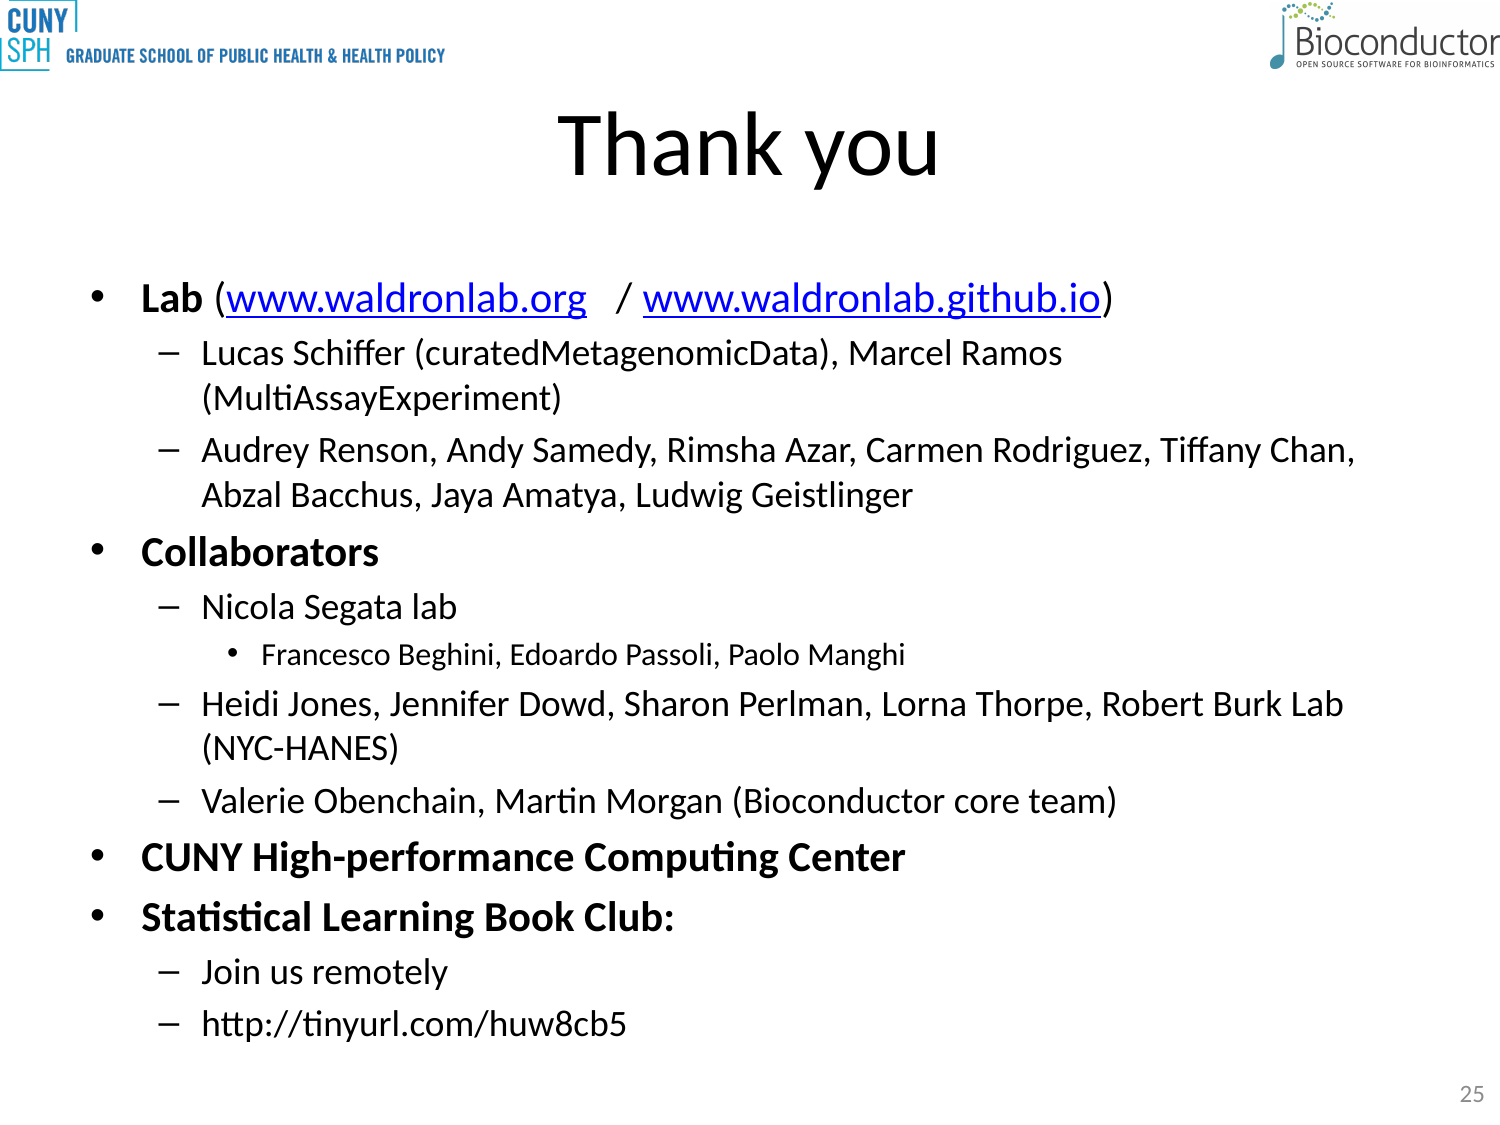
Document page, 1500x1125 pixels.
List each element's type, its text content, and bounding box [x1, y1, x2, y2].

picture [1270, 2, 1500, 69]
title Thank you [75, 45, 1425, 233]
list Lab (www.waldronlab.org / www.waldronlab.github.io) Lucas Schiffer (curatedMetagenomicData), Marcel Ramos (MultiAssayExperiment) Audrey Renson, Andy Samedy, Rimsha Azar, Carmen Rodriguez, Tiffany Chan, Abzal Bacchus, Jaya Amatya, Ludwig Geistlinger Collaborators Nicola Segata lab Francesco Beghini, Edoardo Passoli, Paolo Manghi Heidi Jones, Jennifer Dowd, Sharon Perlman, Lorna Thorpe, Robert Burk Lab (NYC-HANES) Valerie Obenchain, Martin Morgan (Bioconductor core team) CUNY High-performance Computing Center Statistical Learning Book Club: Join us remotely http://tinyurl.com/huw8cb5 [75, 262, 1425, 1063]
slide_number 25 [1149, 1062, 1500, 1123]
picture [0, 0, 445, 71]
